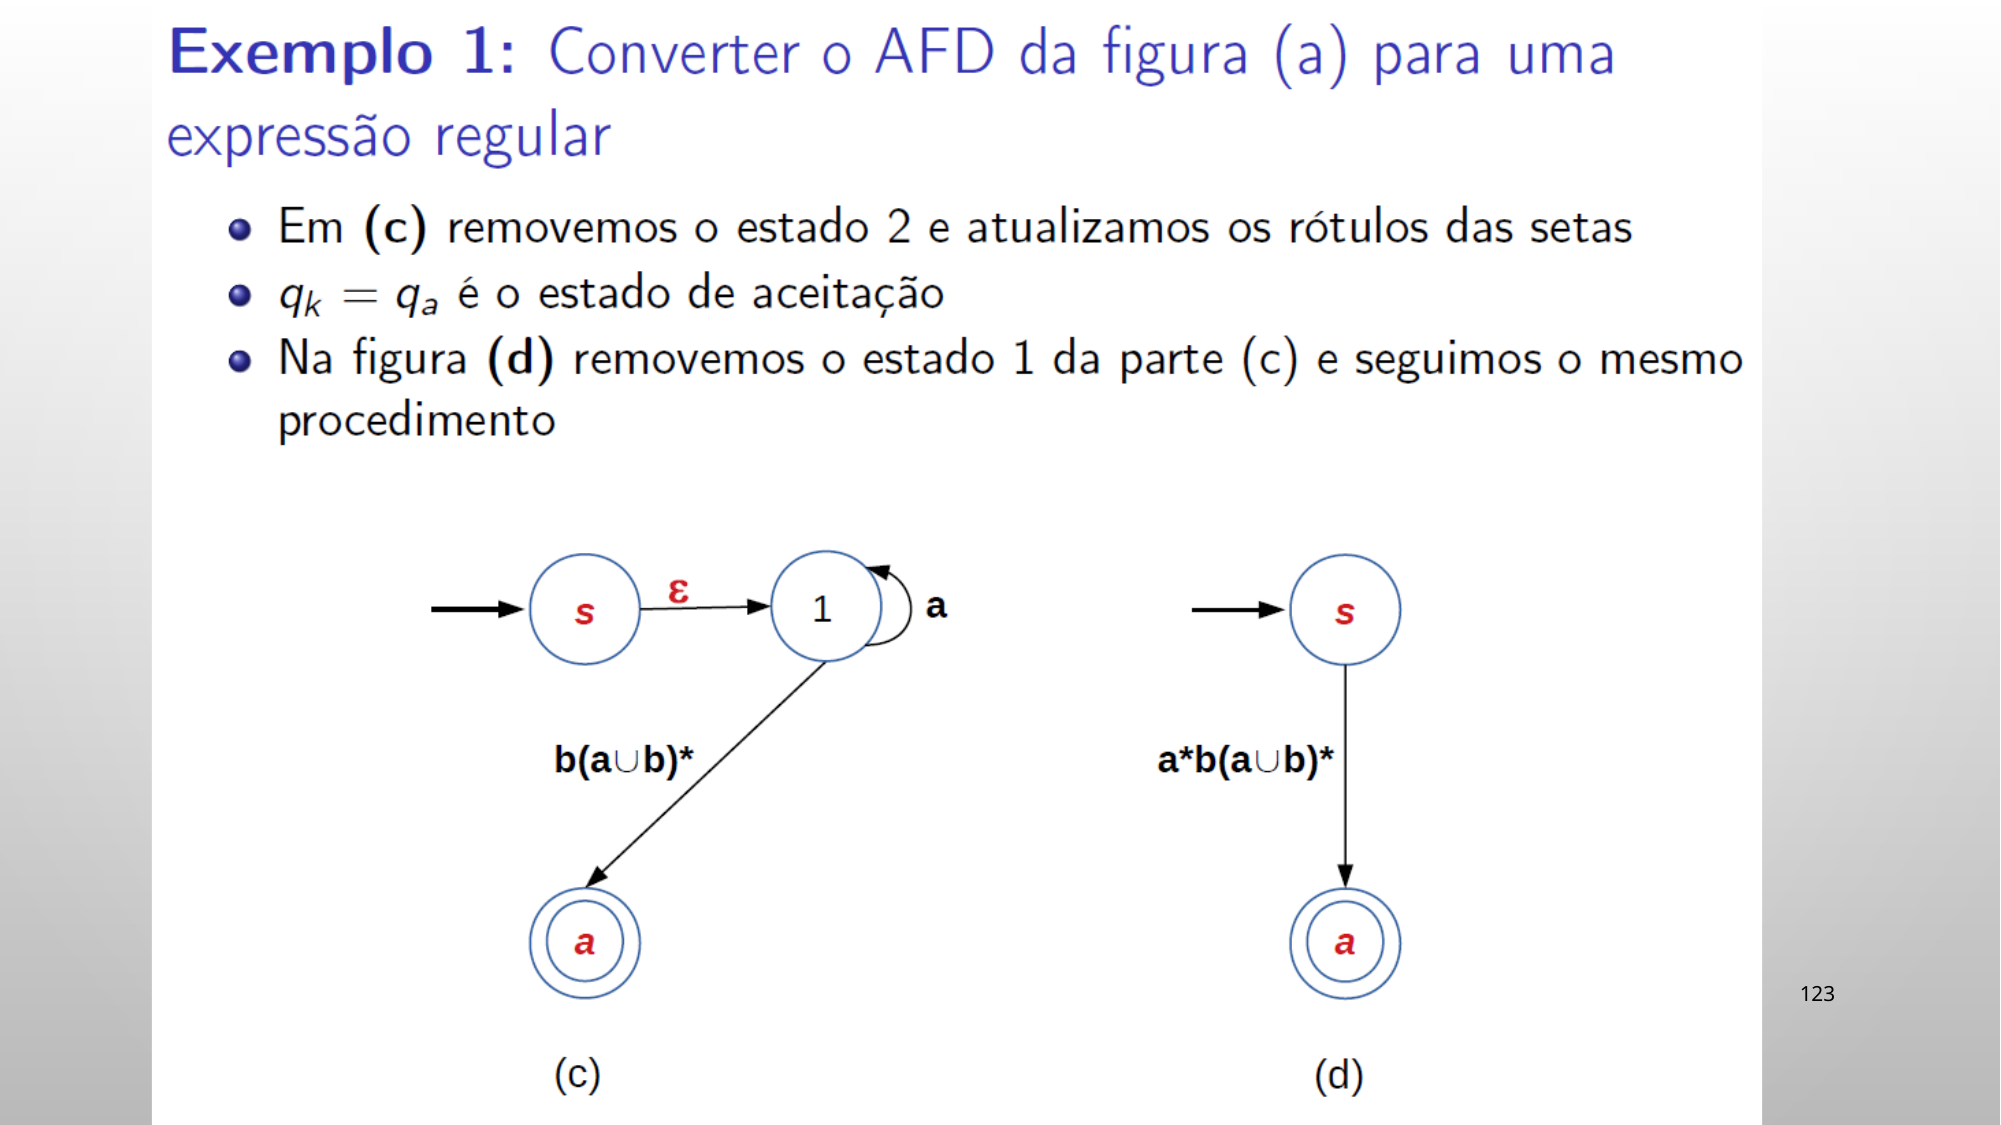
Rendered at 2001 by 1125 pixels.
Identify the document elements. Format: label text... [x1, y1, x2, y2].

slide_number 123 [1767, 965, 1851, 1025]
picture [0, 0, 2000, 1125]
